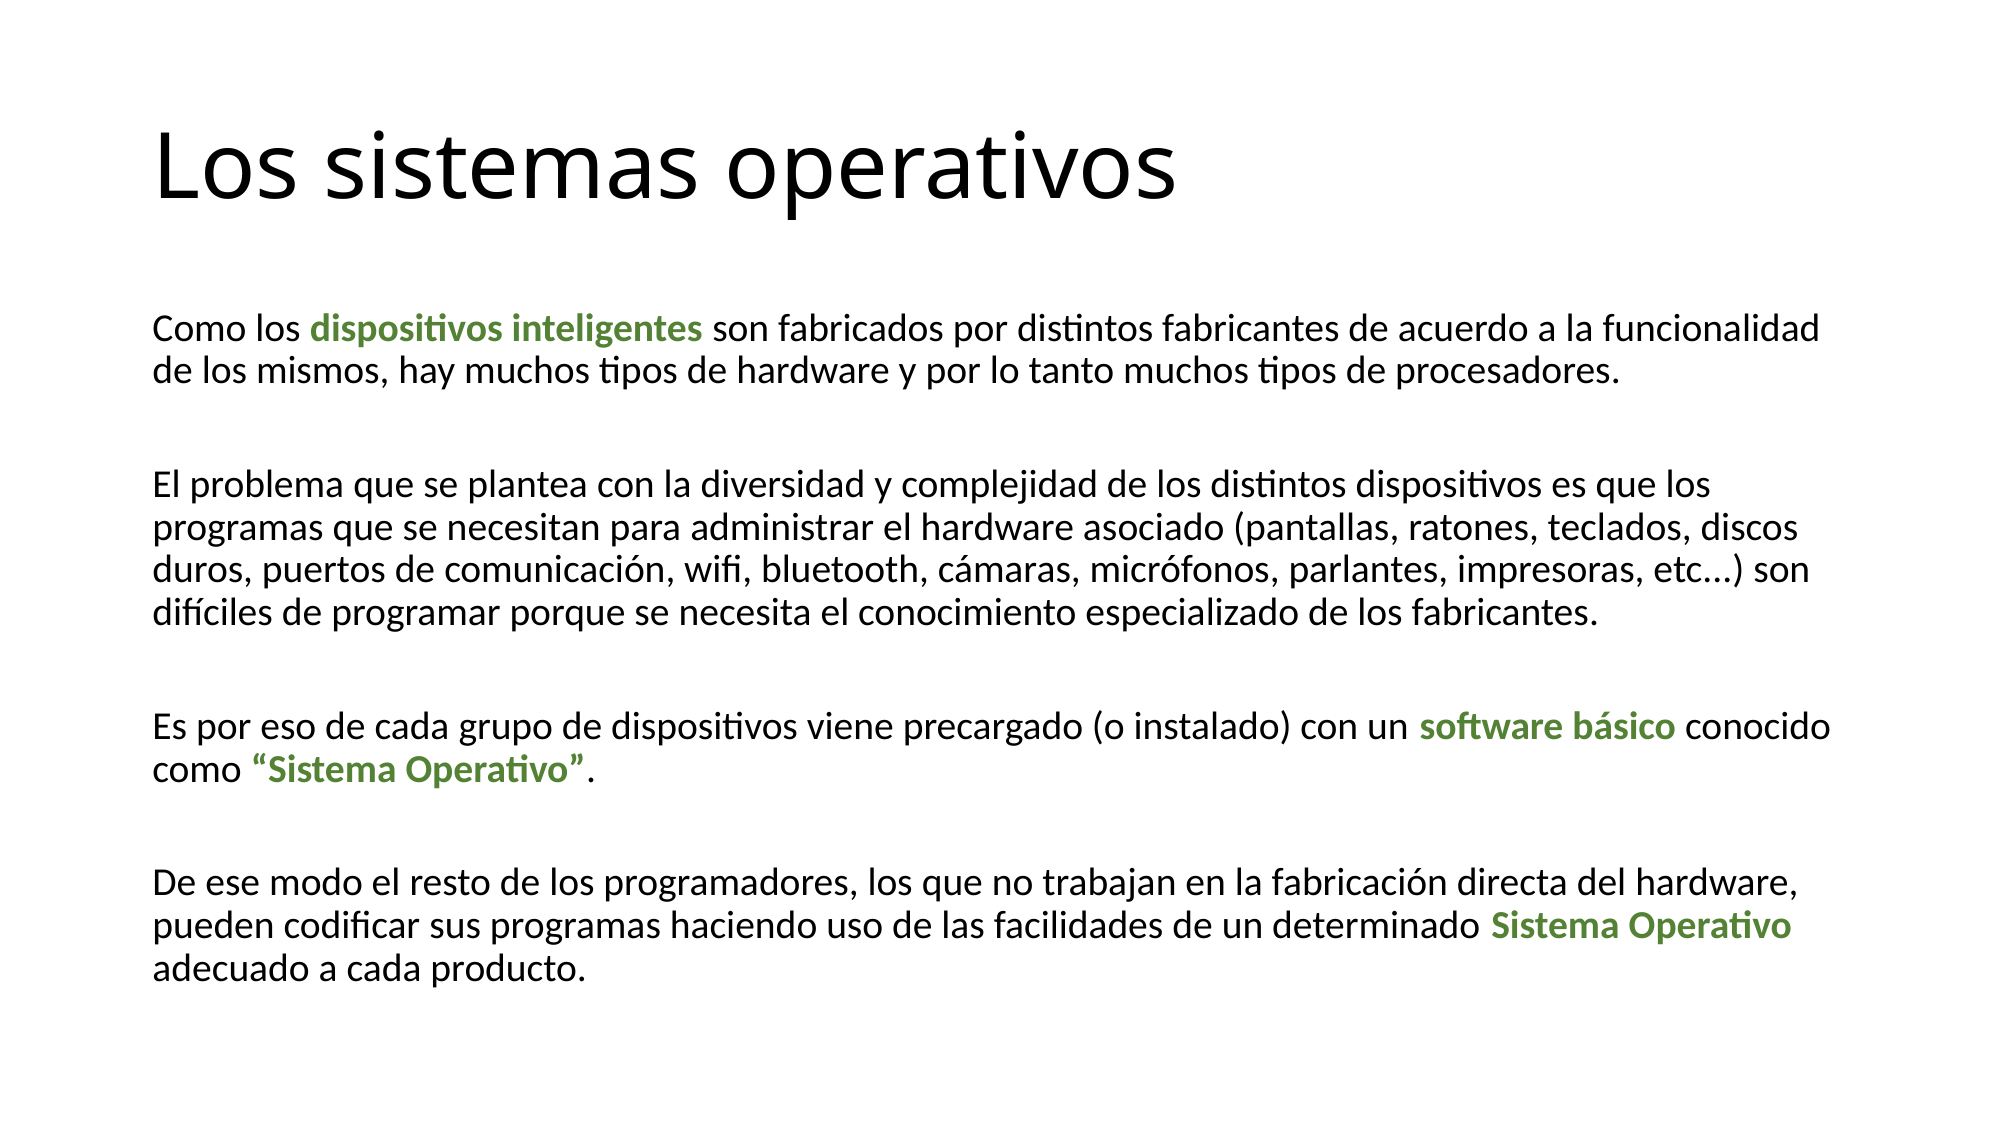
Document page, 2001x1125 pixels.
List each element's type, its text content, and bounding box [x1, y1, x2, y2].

list Como los dispositivos inteligentes son fabricados por distintos fabricantes de acuerdo a la funcionalidad de los mismos, hay muchos tipos de hardware y por lo tanto muchos tipos de procesadores. El problema que se plantea con la diversidad y complejidad de los distintos dispositivos es que los programas que se necesitan para administrar el hardware asociado (pantallas, ratones, teclados, discos duros, puertos de comunicación, wifi, bluetooth, cámaras, micrófonos, parlantes, impresoras, etc...) son difíciles de programar porque se necesita el conocimiento especializado de los fabricantes. Es por eso de cada grupo de dispositivos viene precargado (o instalado) con un software básico conocido como “Sistema Operativo”. De ese modo el resto de los programadores, los que no trabajan en la fabricación directa del hardware, pueden codificar sus programas haciendo uso de las facilidades de un determinado Sistema Operativo adecuado a cada producto. [137, 299, 1863, 1014]
title Los sistemas operativos [137, 59, 1863, 278]
